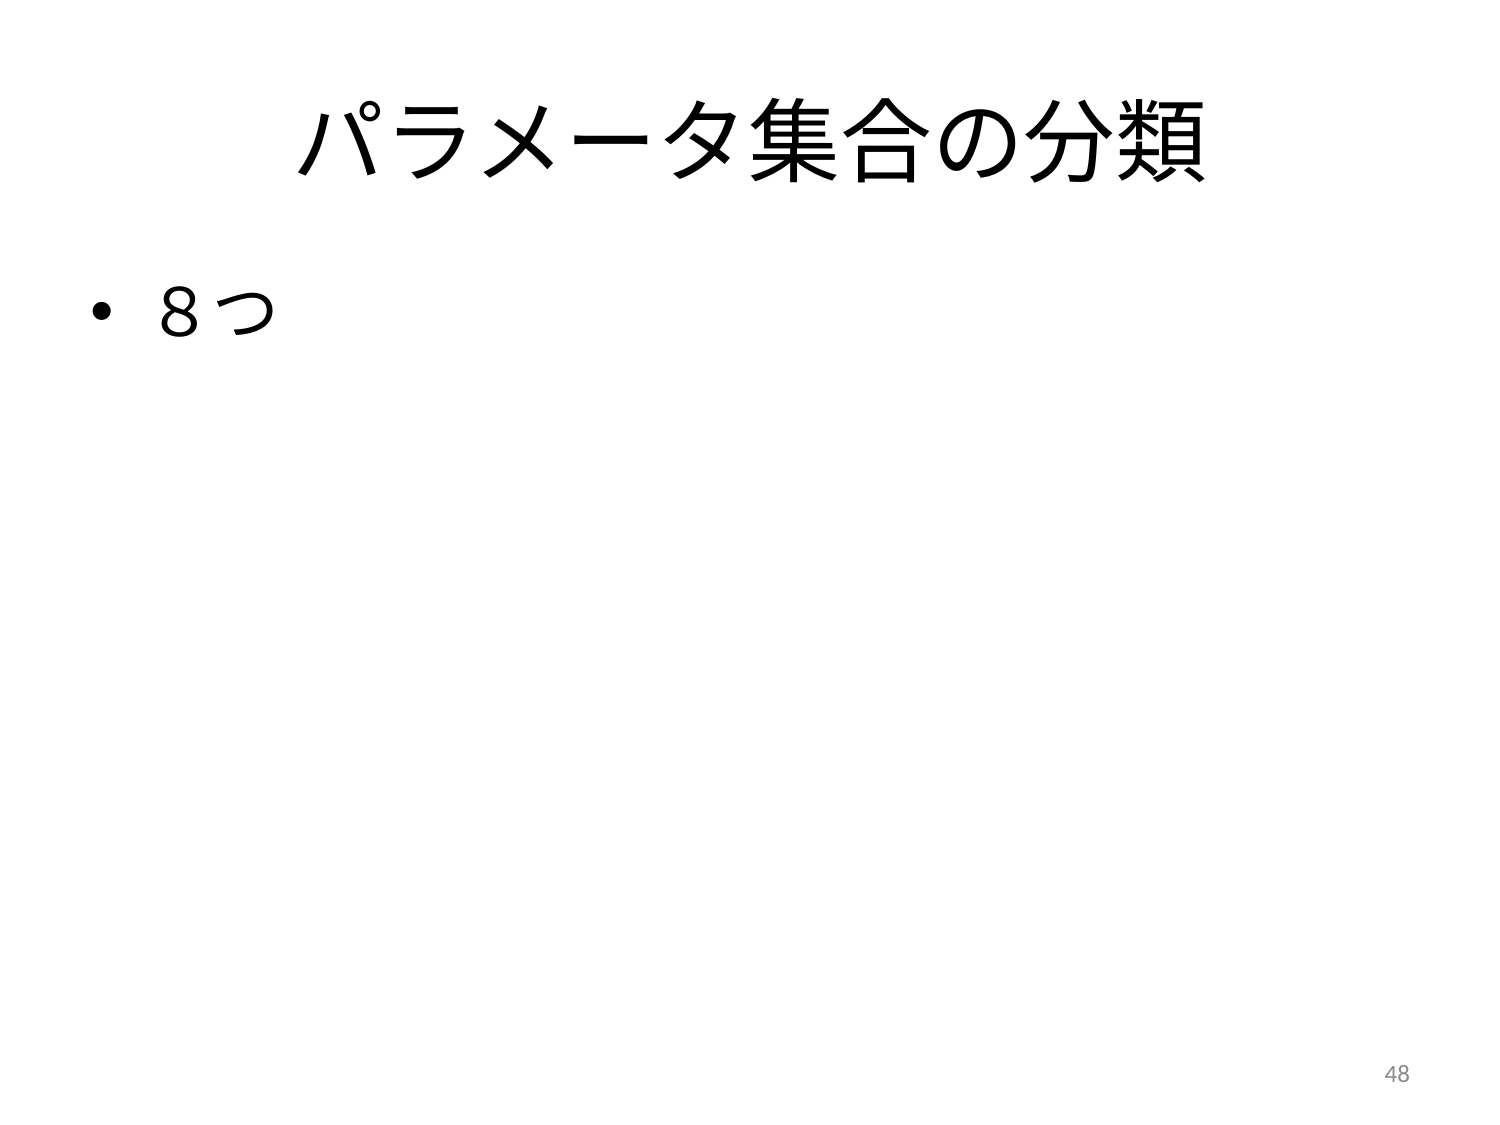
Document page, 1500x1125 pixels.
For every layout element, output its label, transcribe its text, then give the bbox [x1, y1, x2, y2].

title パラメータ集合の分類 [75, 45, 1425, 233]
slide_number 48 [1074, 1042, 1425, 1103]
list ８つ [75, 262, 1425, 1005]
